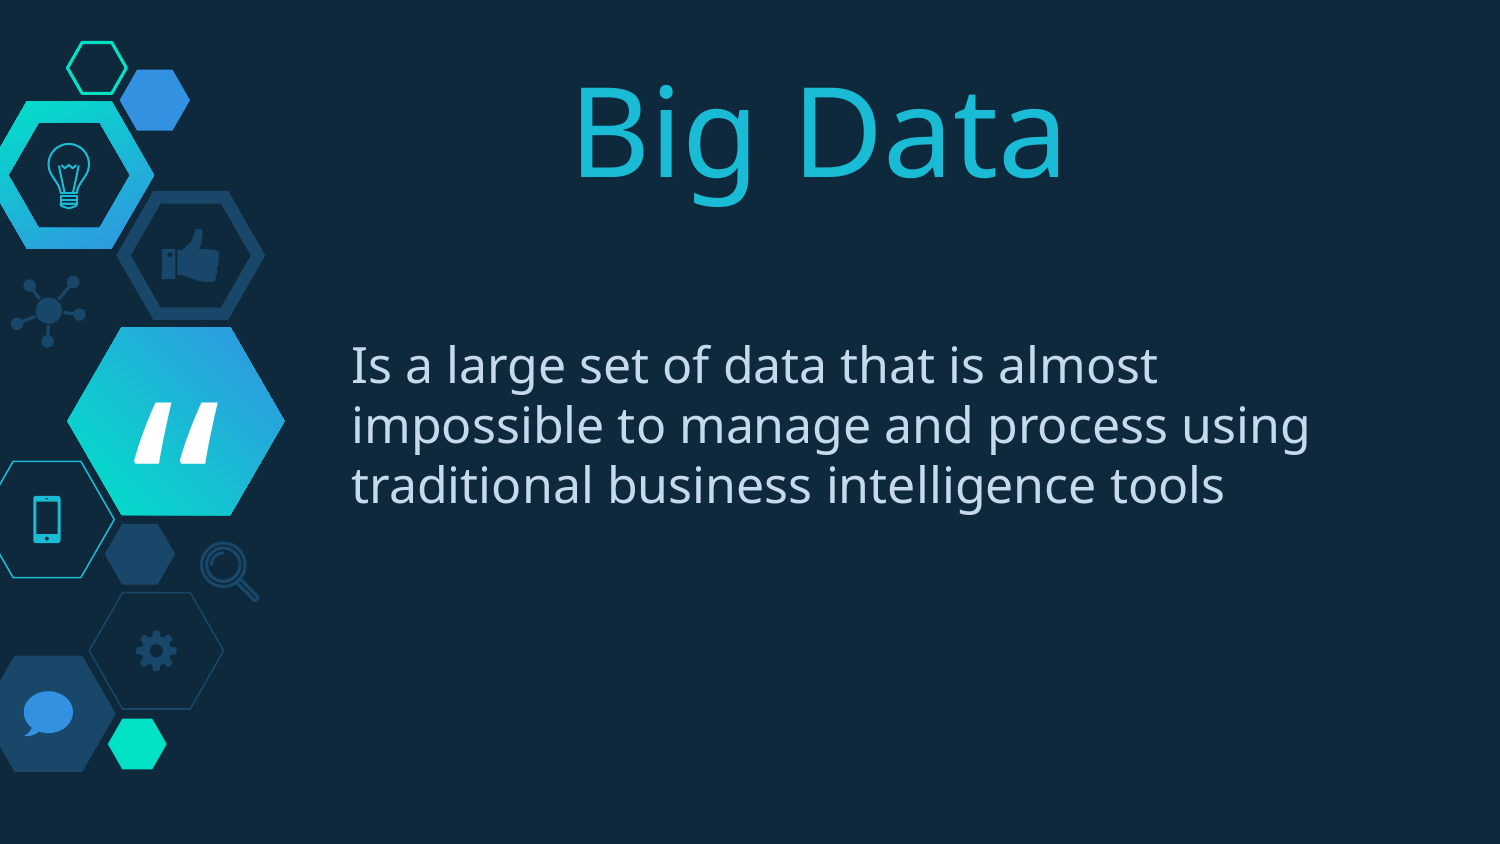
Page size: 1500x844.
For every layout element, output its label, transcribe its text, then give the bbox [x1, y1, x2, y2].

list Is a large set of data that is almost impossible to manage and process using traditional business intelligence tools [336, 318, 1368, 529]
text_box Big Data [554, 37, 1095, 200]
